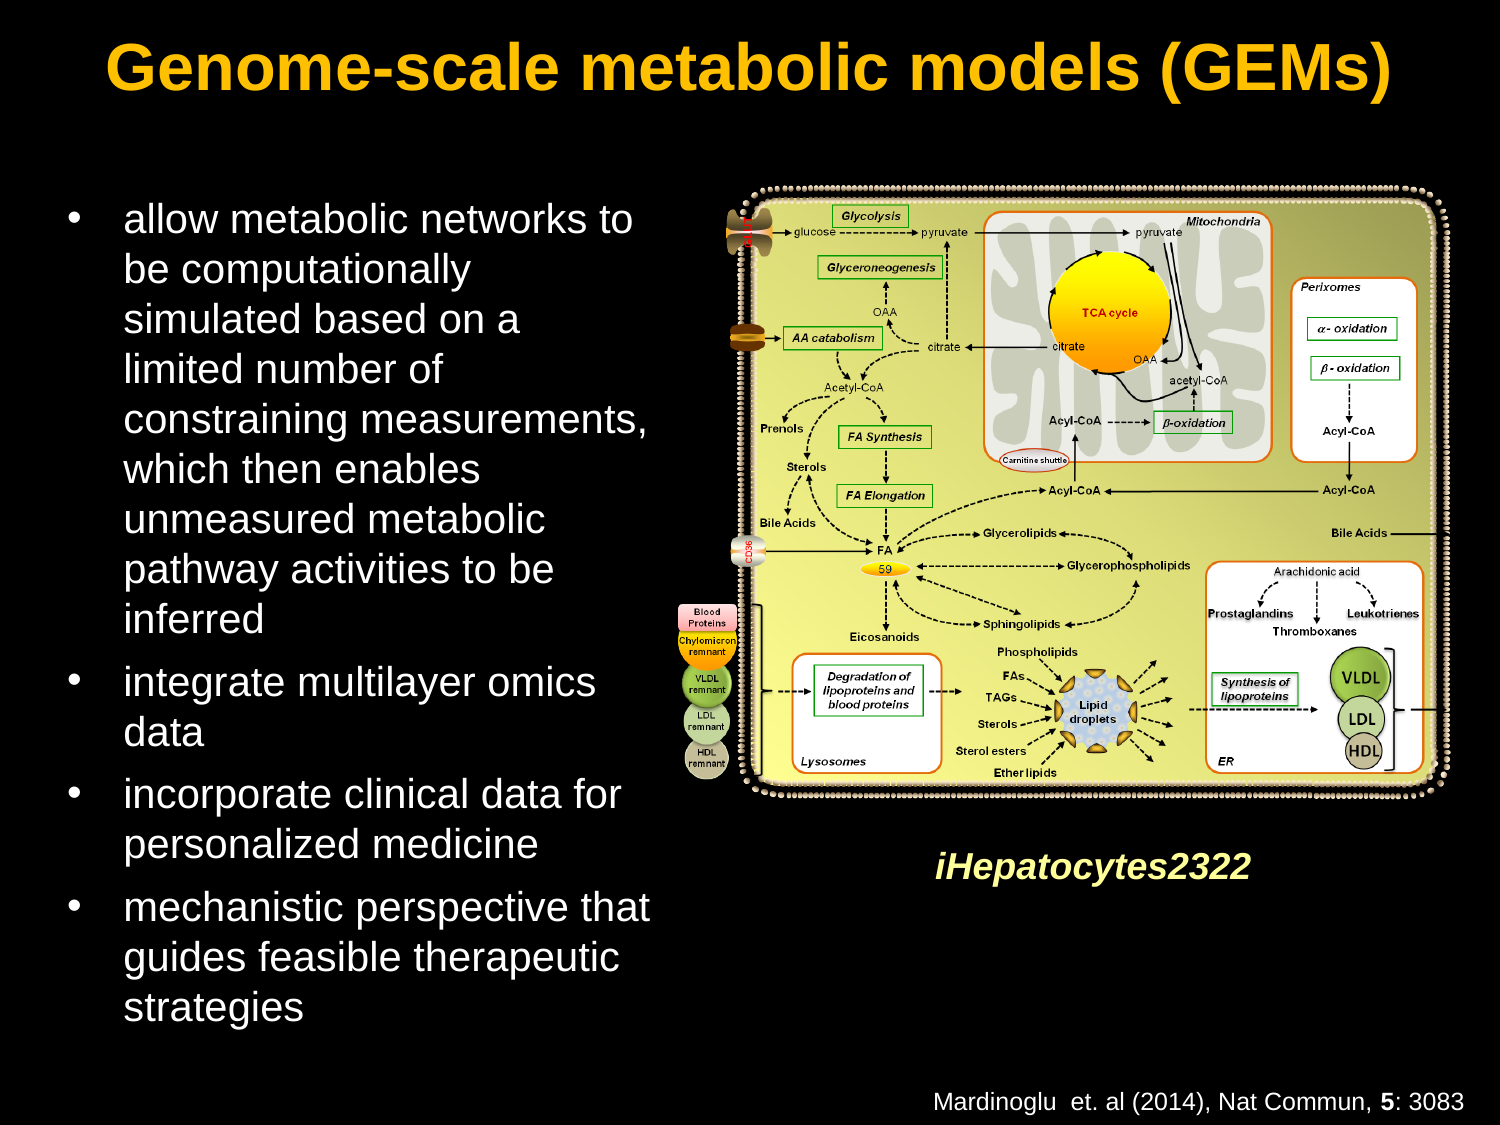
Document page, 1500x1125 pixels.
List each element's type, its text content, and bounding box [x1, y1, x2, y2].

text_box iHepatocytes2322 [920, 834, 1267, 895]
text_box allow metabolic networks to be computationally simulated based on a limited number of constraining measurements, which then enables unmeasured metabolic pathway activities to be inferred integrate multilayer omics data incorporate clinical data for personalized medicine mechanistic perspective that guides feasible therapeutic strategies [52, 184, 668, 1038]
picture [666, 184, 1457, 800]
text_box Genome-scale metabolic models (GEMs) [17, 15, 1483, 149]
text_box Mardinoglu et. al (2014), Nat Commun, 5: 3083 [918, 1078, 1491, 1123]
